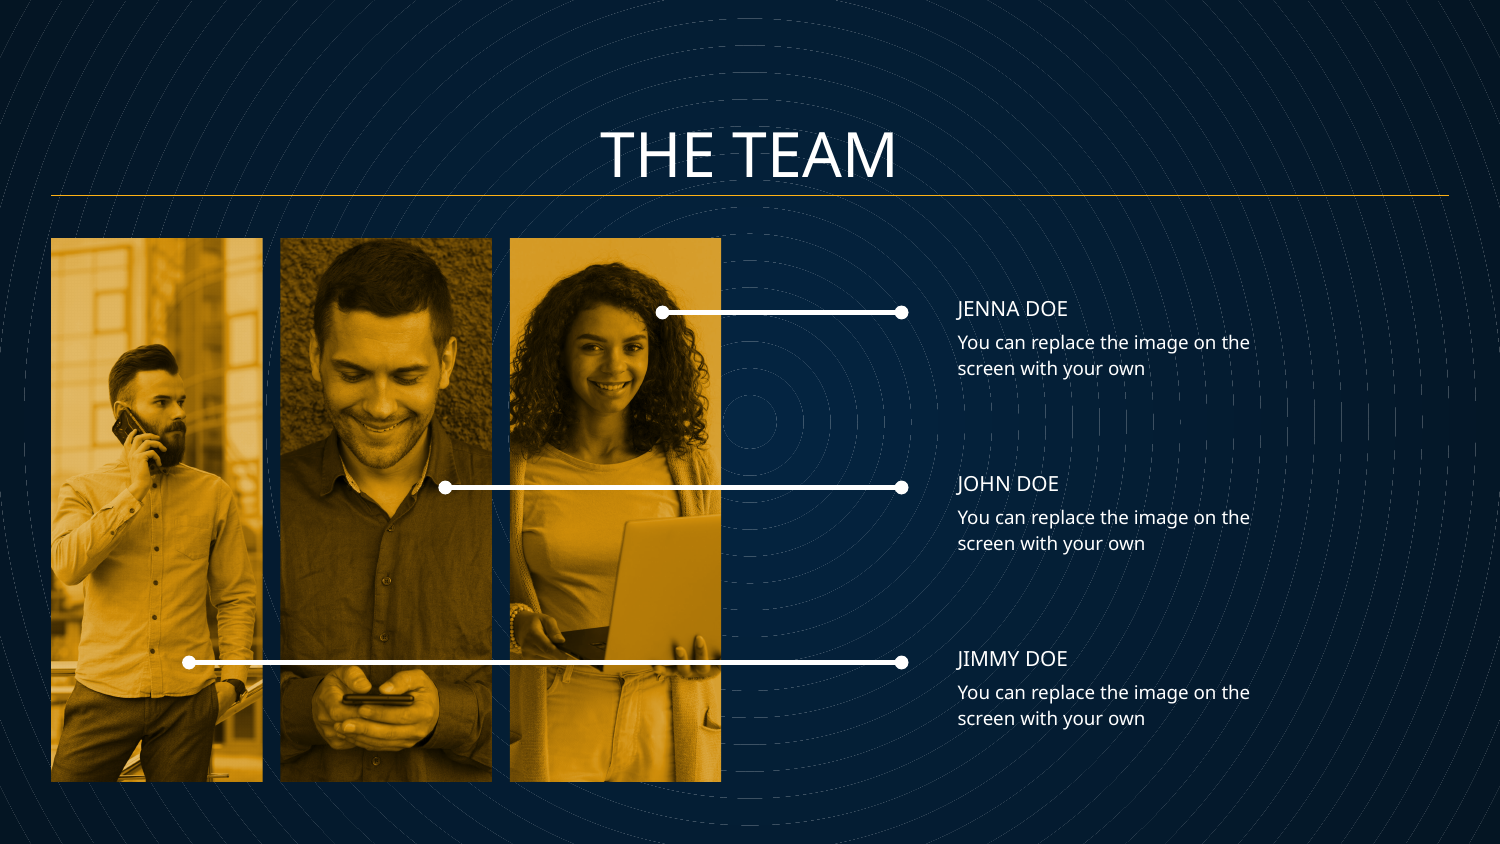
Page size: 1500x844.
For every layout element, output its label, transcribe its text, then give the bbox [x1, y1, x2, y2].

title JOHN DOE [942, 455, 1284, 488]
picture [509, 238, 722, 487]
picture [280, 663, 493, 782]
title JENNA DOE [942, 280, 1284, 313]
title THE TEAM [51, 105, 1449, 195]
subtitle You can replace the image on the screen with your own [942, 487, 1326, 570]
picture [50, 238, 263, 782]
subtitle You can replace the image on the screen with your own [942, 312, 1326, 395]
picture [509, 663, 722, 782]
title JIMMY DOE [942, 630, 1284, 663]
subtitle You can replace the image on the screen with your own [942, 662, 1326, 745]
title THE TEAM [51, 202, 1449, 206]
picture [509, 488, 722, 662]
picture [280, 238, 493, 662]
